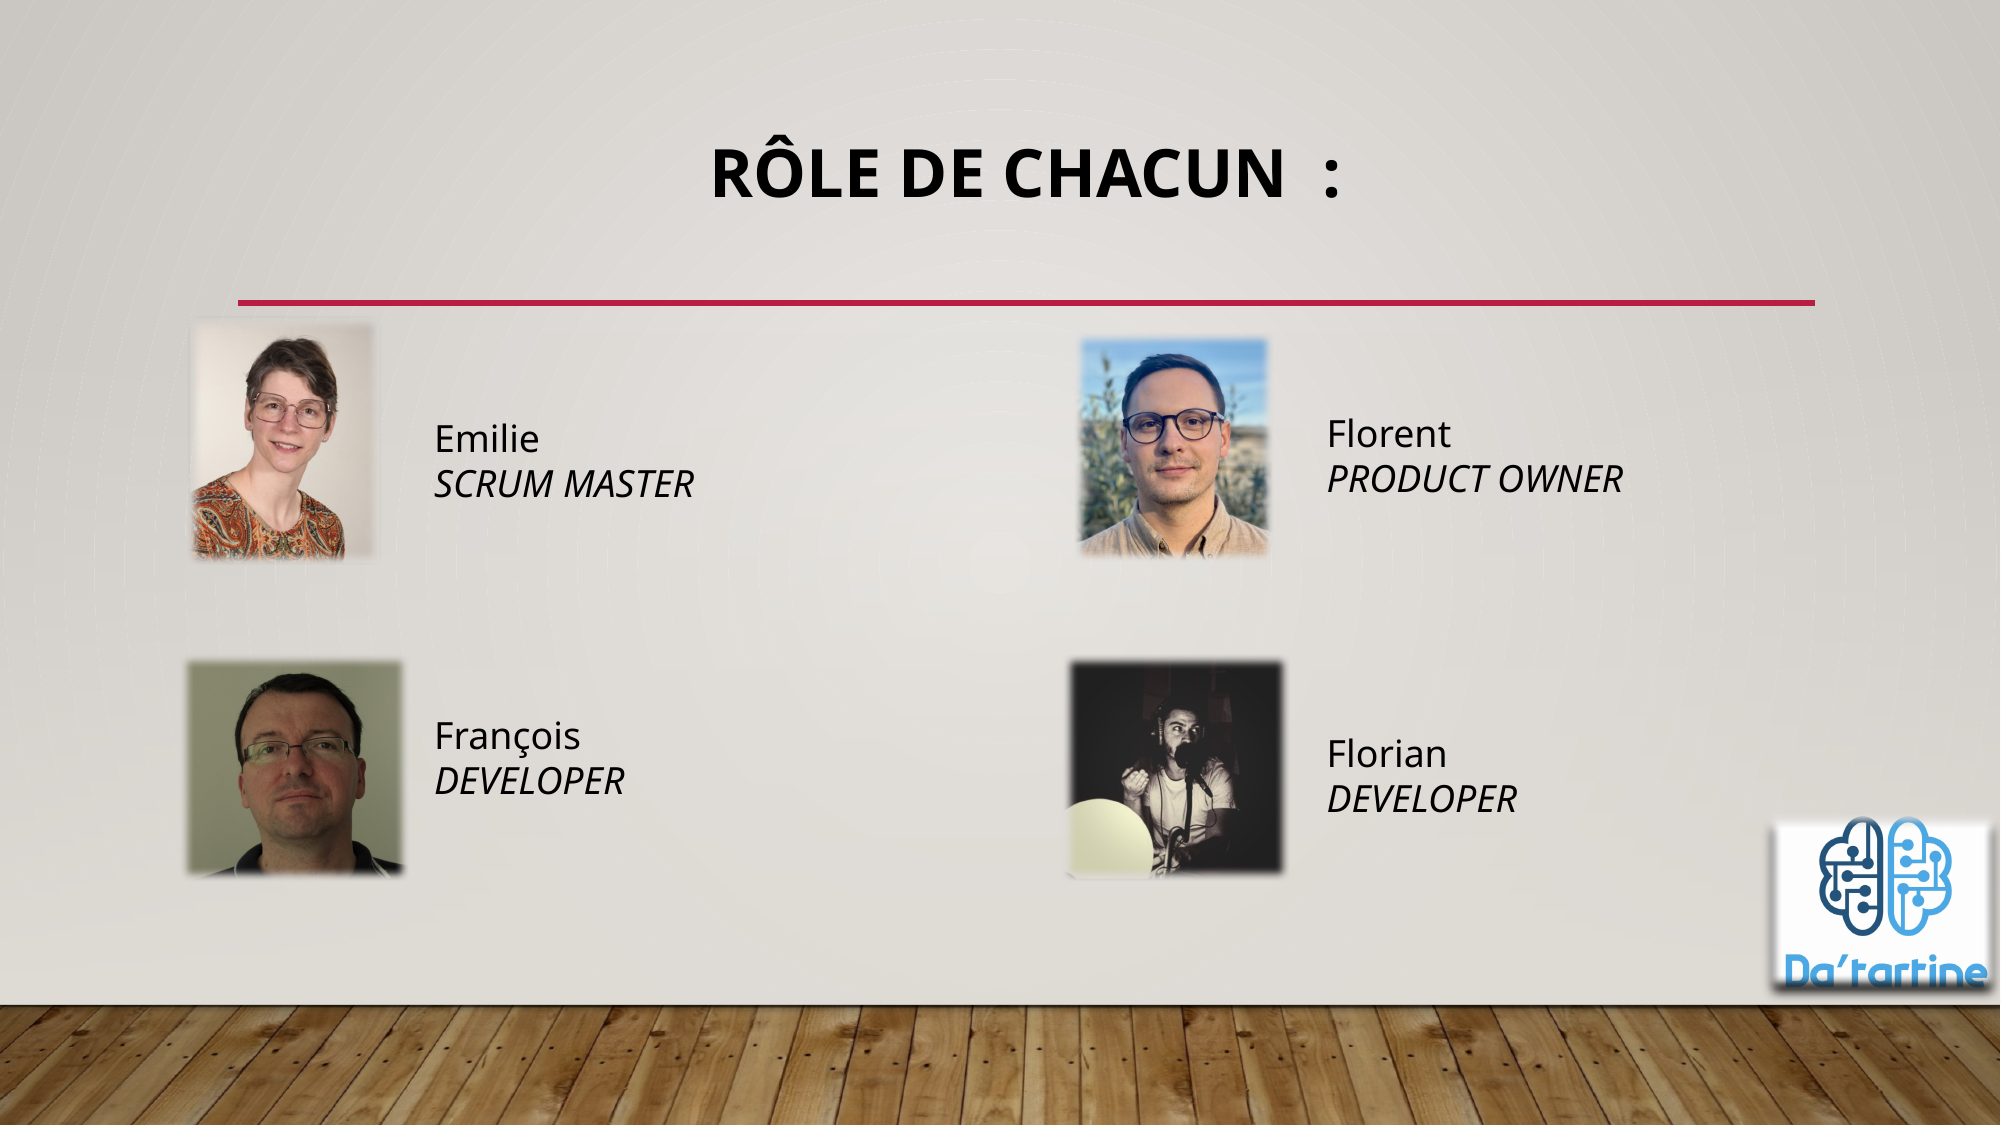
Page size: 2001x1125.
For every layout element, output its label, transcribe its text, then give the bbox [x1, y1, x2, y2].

picture [1073, 330, 1275, 563]
text_box François DEVELOPER [419, 705, 781, 810]
title Rôle de chacun : [238, 131, 1814, 305]
picture [1764, 810, 2000, 993]
picture [0, 1005, 2000, 1125]
text_box Florent PRODUCT OWNER [1311, 402, 1673, 508]
picture [1062, 653, 1291, 882]
text_box Florian DEVELOPER [1311, 722, 1673, 828]
picture [186, 315, 383, 566]
picture [178, 653, 410, 882]
text_box Emilie SCRUM MASTER [419, 407, 781, 513]
